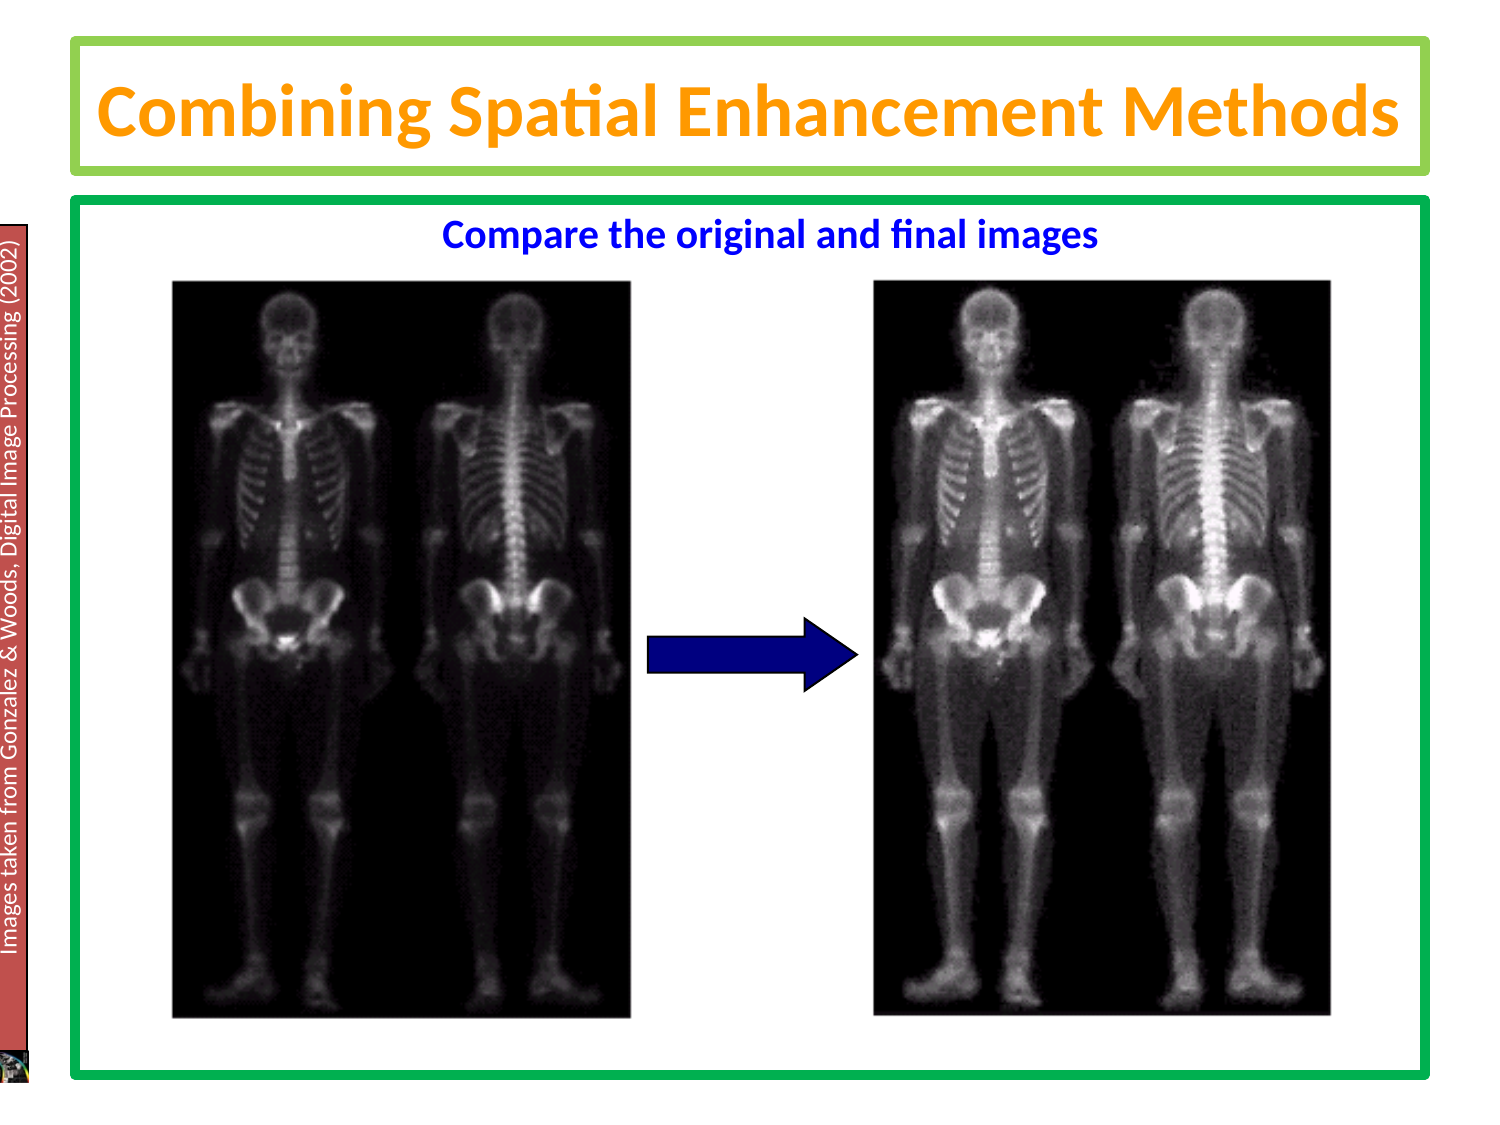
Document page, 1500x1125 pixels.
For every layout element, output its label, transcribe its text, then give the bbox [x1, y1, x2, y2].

picture [164, 275, 635, 1026]
text_box [647, 618, 857, 691]
picture [867, 274, 1338, 1026]
picture [0, 1045, 29, 1089]
text_box Images taken from Gonzalez & Woods, Digital Image Processing (2002) [0, 224, 28, 1051]
text_box [75, 199, 1425, 1075]
text_box Combining Spatial Enhancement Methods [75, 41, 1425, 171]
text_box Compare the original and final images [427, 199, 1115, 265]
